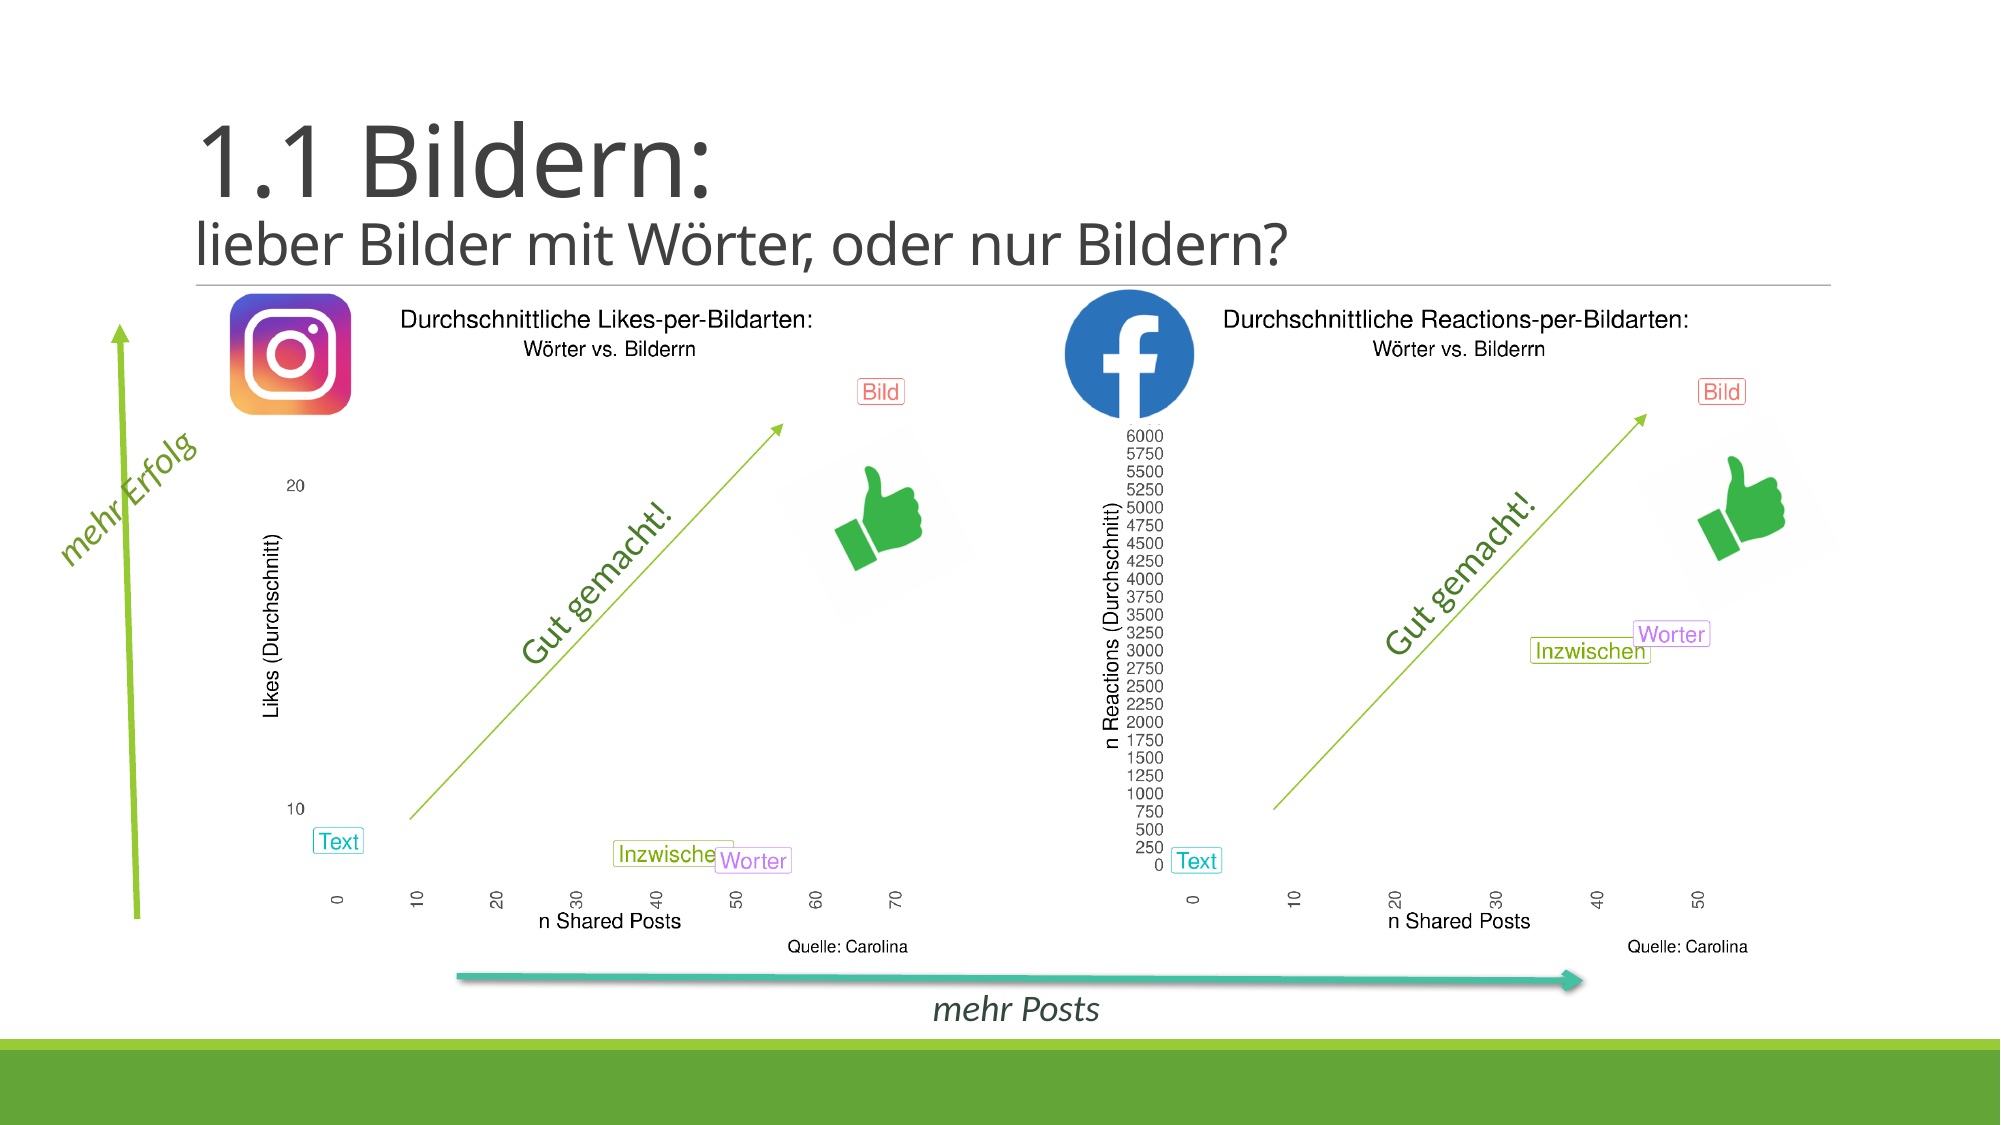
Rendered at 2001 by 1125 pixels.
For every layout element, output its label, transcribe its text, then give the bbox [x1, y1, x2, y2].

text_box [409, 423, 977, 820]
picture [1048, 287, 1756, 963]
text_box [125, 536, 138, 920]
picture [219, 286, 916, 963]
text_box 1.1 Bildern: lieber Bilder mit Wörter, oder nur Bildern? [180, 47, 1830, 285]
text_box mehr Erfolg [29, 376, 233, 590]
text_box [1273, 413, 1841, 811]
text_box [456, 972, 1584, 992]
text_box mehr Posts [918, 976, 1122, 1036]
text_box [113, 323, 127, 455]
